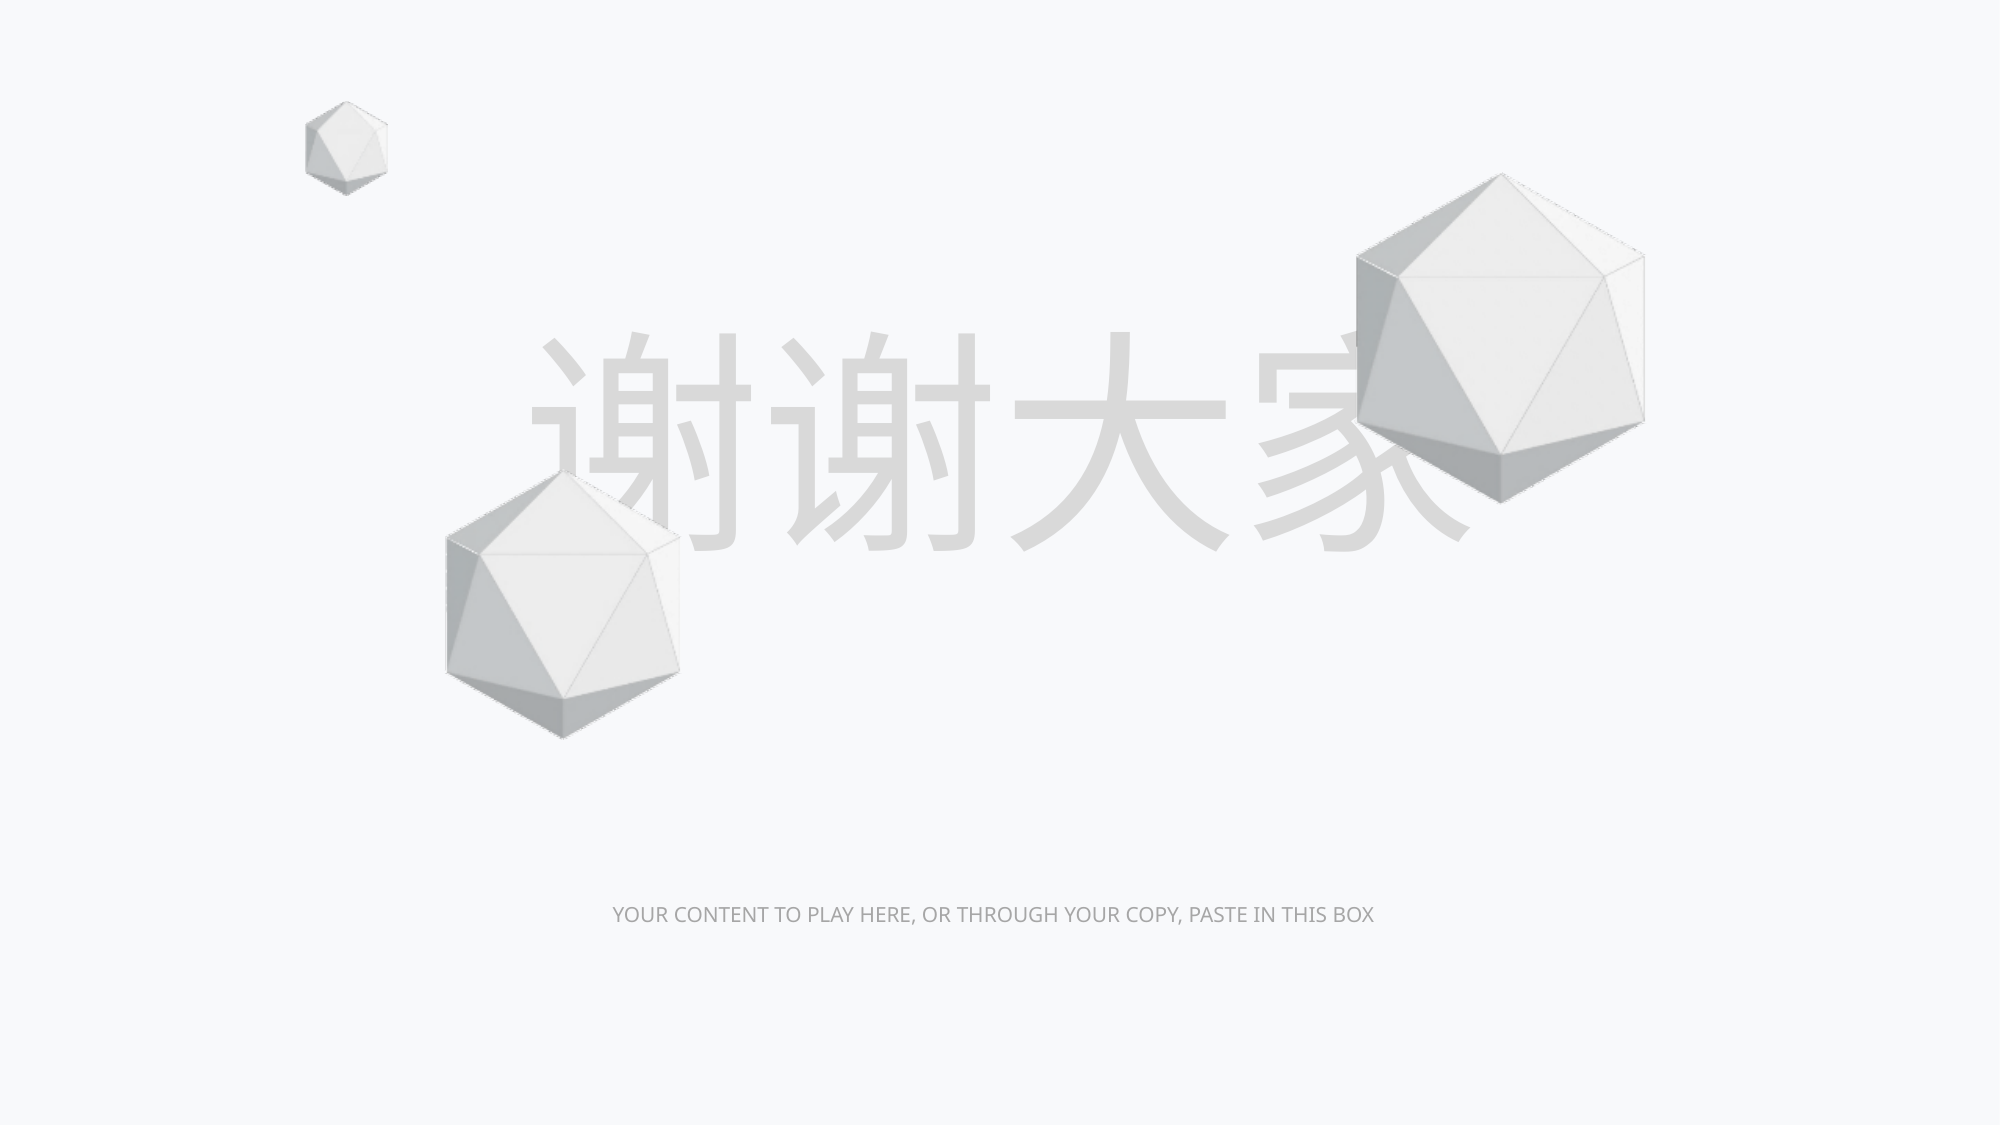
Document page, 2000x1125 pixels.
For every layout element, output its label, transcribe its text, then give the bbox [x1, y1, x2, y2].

picture [444, 469, 682, 740]
picture [304, 101, 388, 196]
text_box 谢谢大家 [506, 286, 1495, 589]
picture [1353, 172, 1647, 506]
text_box YOUR CONTENT TO PLAY HERE, OR THROUGH YOUR COPY, PASTE IN THIS BOX [549, 901, 1437, 927]
